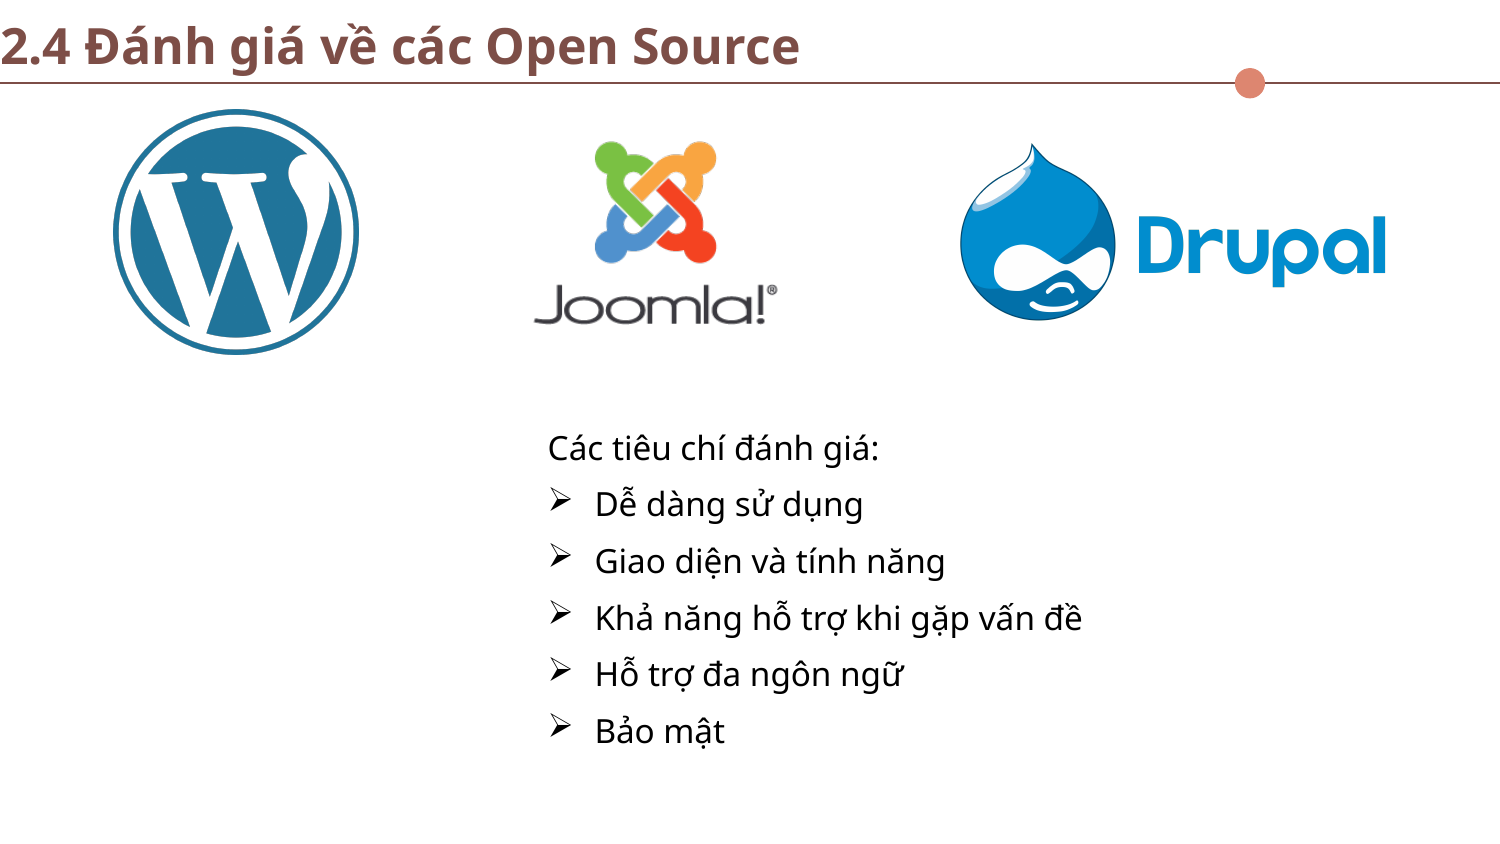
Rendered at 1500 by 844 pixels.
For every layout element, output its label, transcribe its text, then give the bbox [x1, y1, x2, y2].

picture [958, 141, 1387, 323]
picture [473, 81, 837, 384]
text_box 2.4 Đánh giá về các Open Source [0, 11, 902, 66]
text_box Các tiêu chí đánh giá: Dễ dàng sử dụng Giao diện và tính năng Khả năng hỗ trợ khi gặp vấn đề Hỗ trợ đa ngôn ngữ Bảo mật [532, 419, 1140, 758]
picture [113, 109, 359, 355]
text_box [0, 67, 1500, 99]
